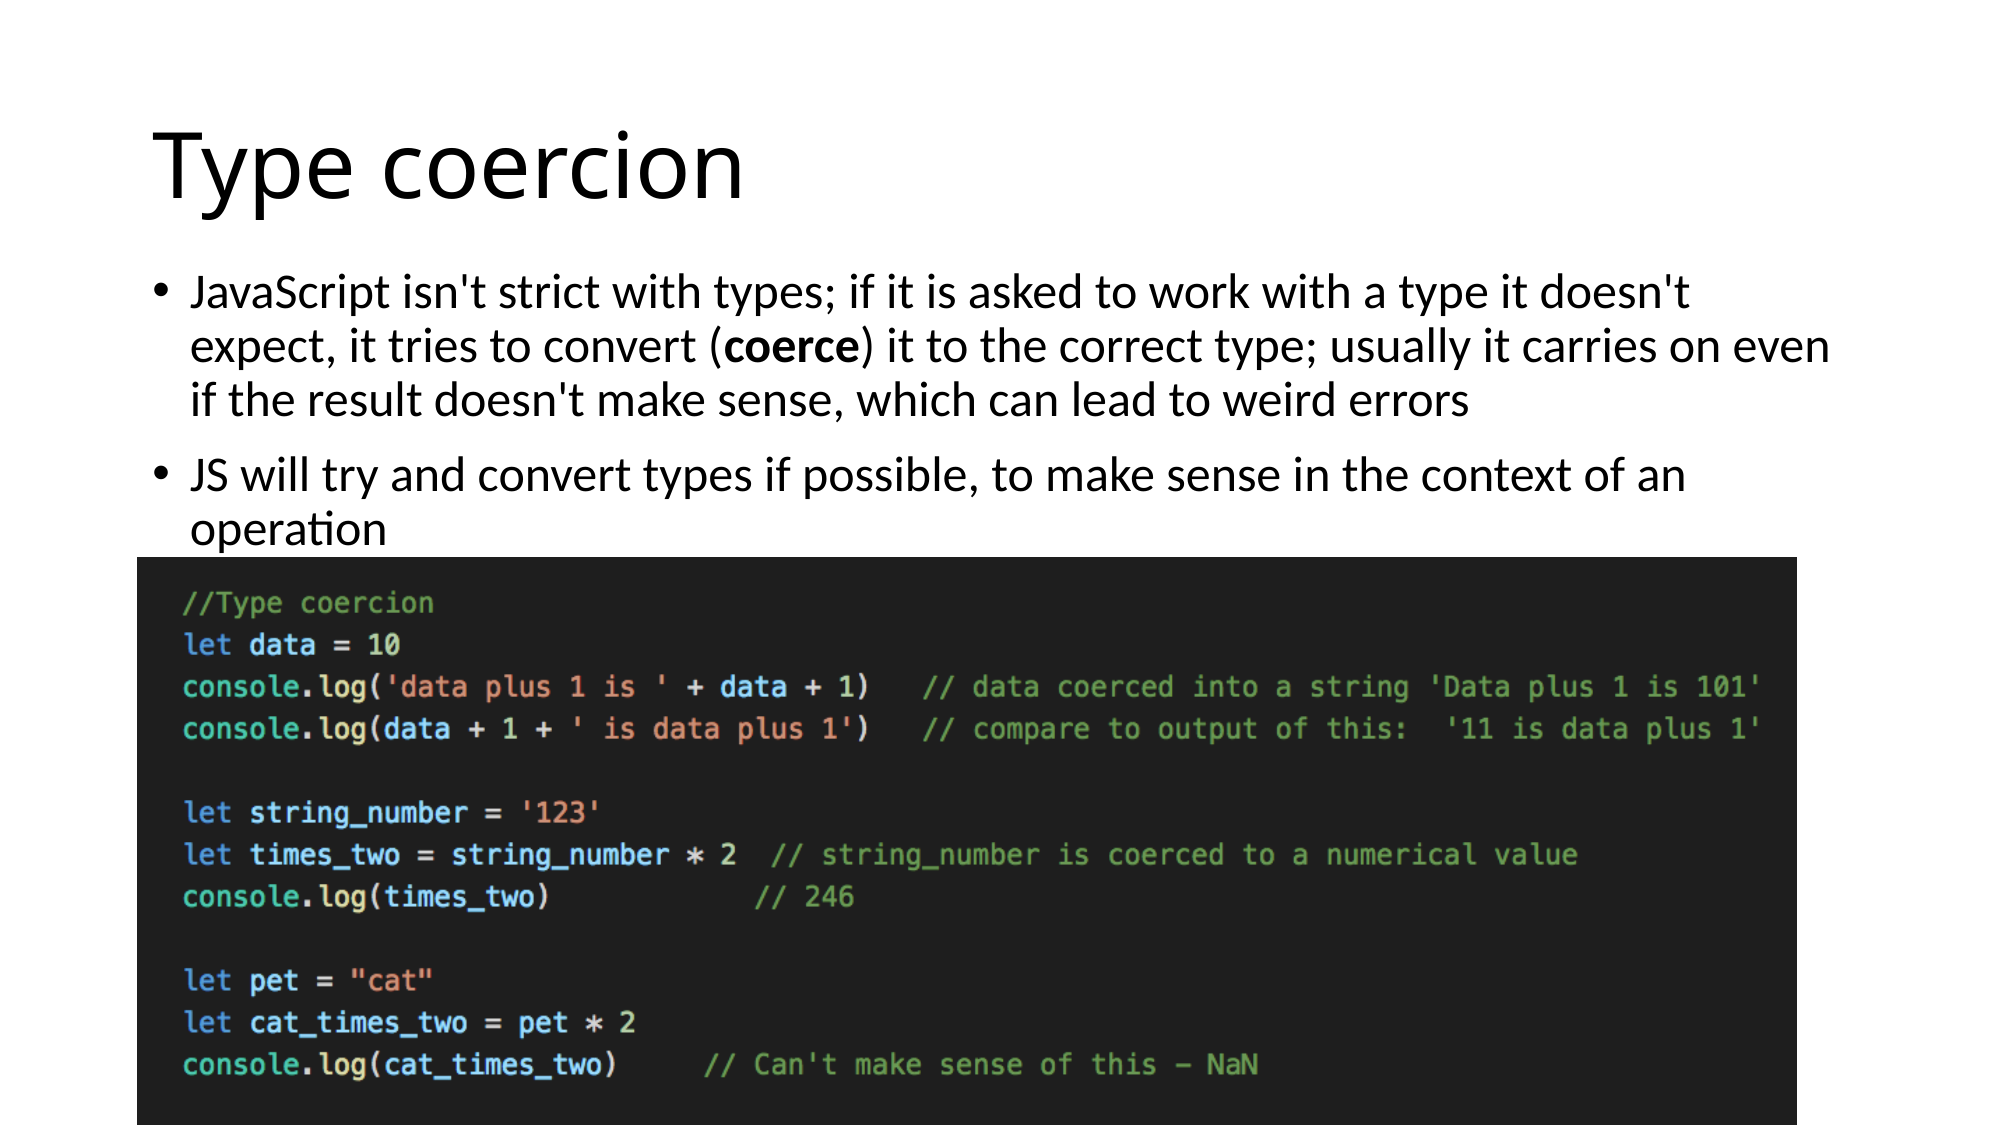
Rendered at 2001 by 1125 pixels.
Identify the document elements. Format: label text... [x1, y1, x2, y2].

list JavaScript isn't strict with types; if it is asked to work with a type it doesn't expect, it tries to convert (coerce) it to the correct type; usually it carries on even if the result doesn't make sense, which can lead to weird errors JS will try and convert types if possible, to make sense in the context of an operation [137, 257, 1863, 602]
title Type coercion [137, 59, 1863, 257]
picture [137, 557, 1797, 1125]
